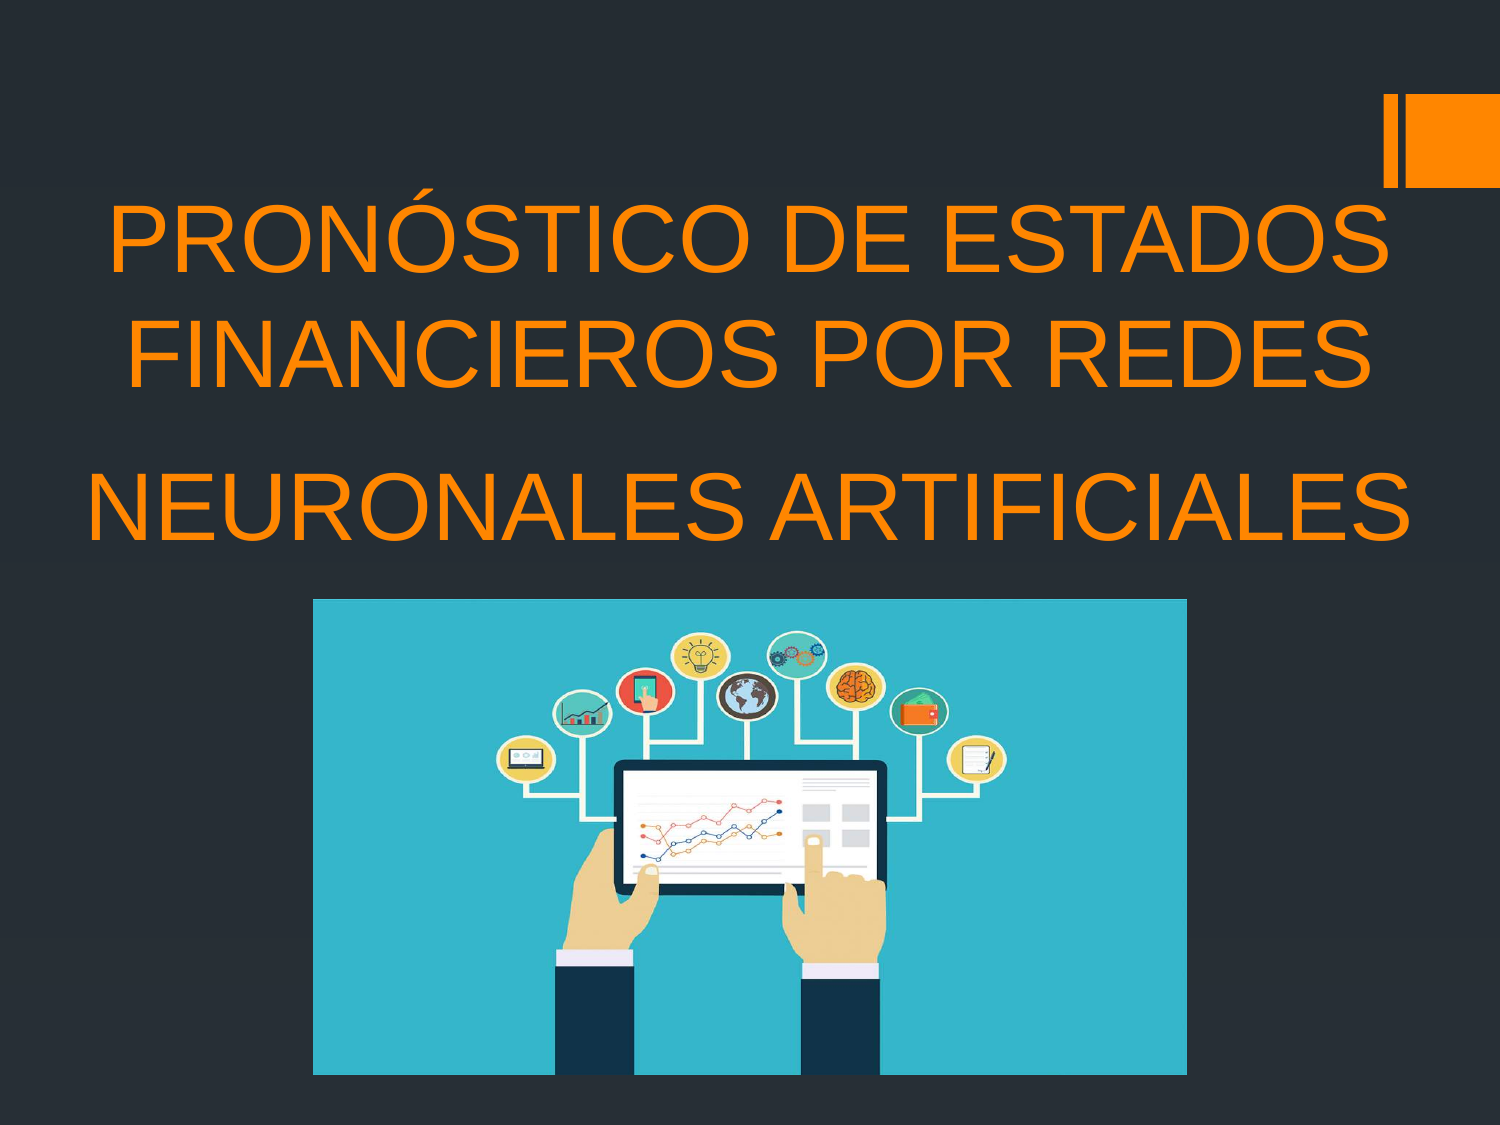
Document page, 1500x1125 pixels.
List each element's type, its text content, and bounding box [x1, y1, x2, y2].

picture [313, 598, 1187, 1076]
title PRONÓSTICO DE ESTADOS FINANCIEROS POR REDES NEURONALES ARTIFICIALES [61, 85, 1439, 575]
